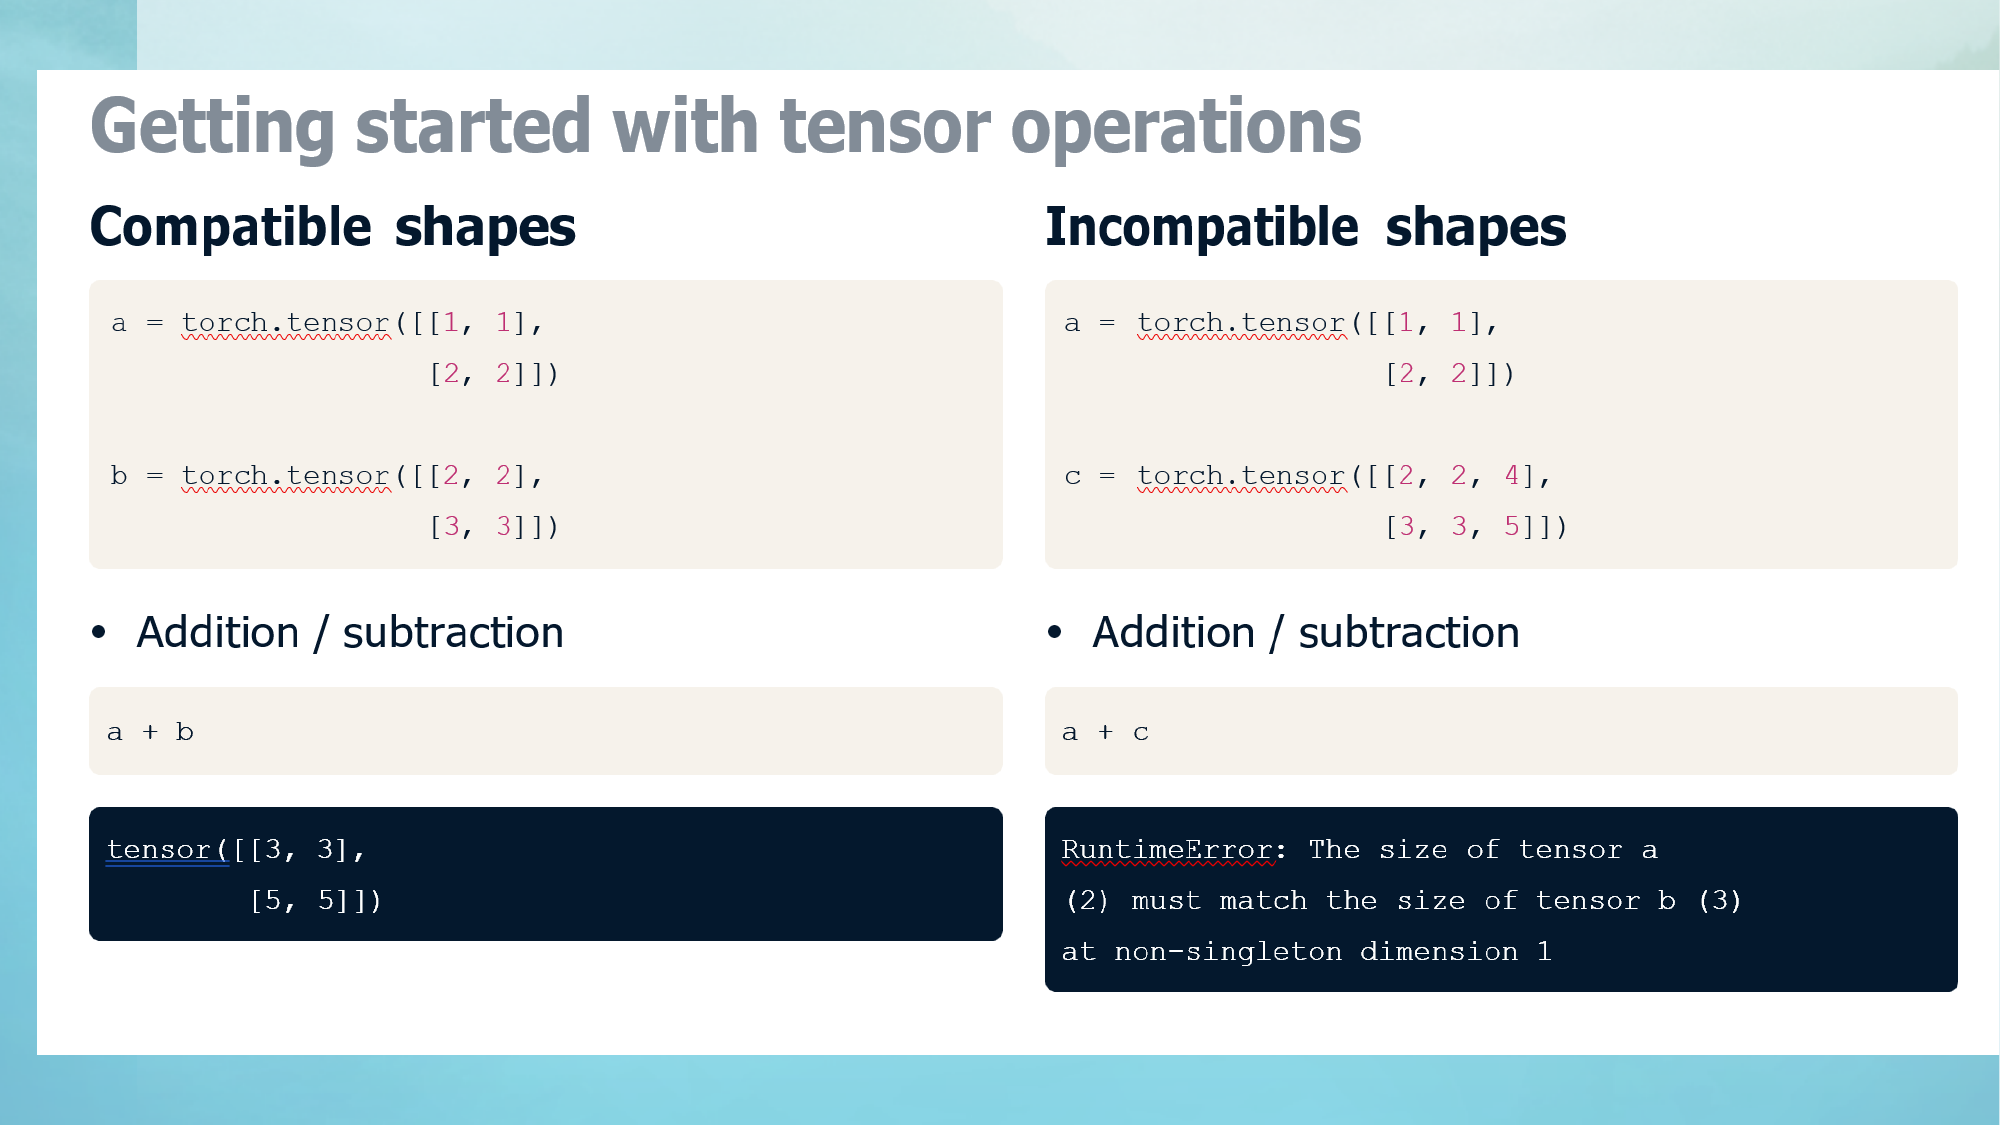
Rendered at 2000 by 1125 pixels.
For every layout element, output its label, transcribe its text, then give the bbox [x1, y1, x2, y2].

title Two Content Layout with SmartArt [212, 62, 1788, 70]
picture [0, 0, 2000, 1125]
